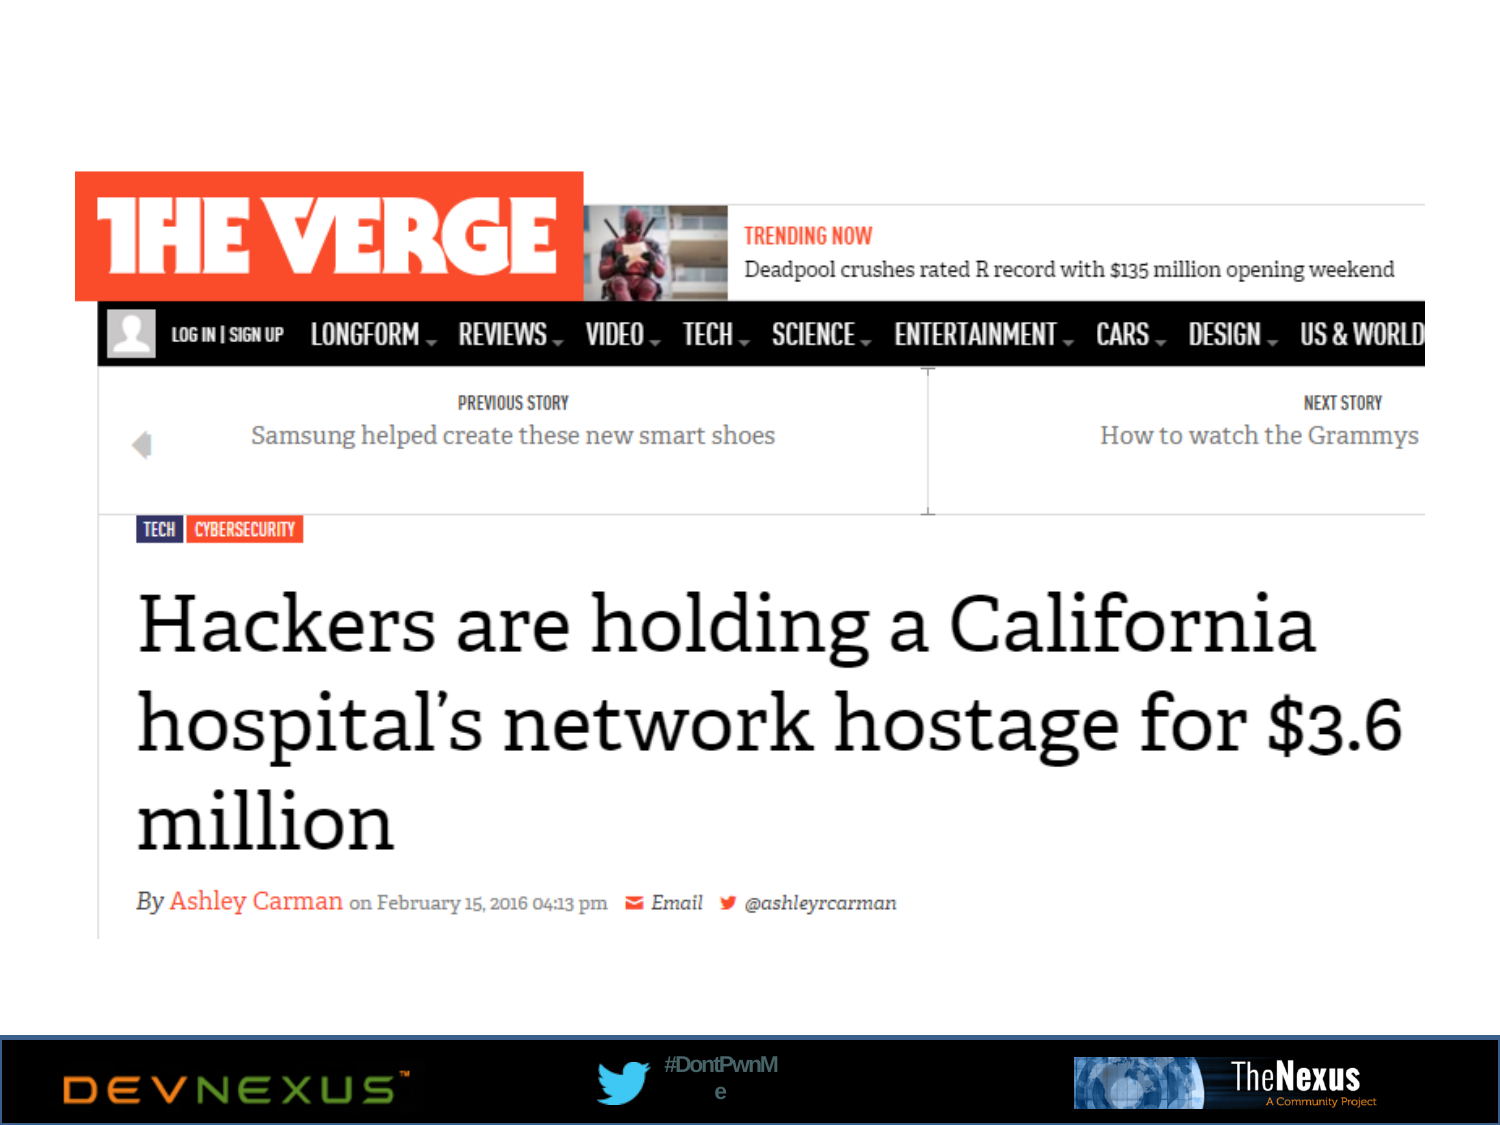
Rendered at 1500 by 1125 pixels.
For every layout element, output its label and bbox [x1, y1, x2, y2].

picture [74, 162, 1426, 940]
picture [1074, 1057, 1388, 1109]
picture [597, 1062, 651, 1105]
picture [49, 1059, 425, 1113]
